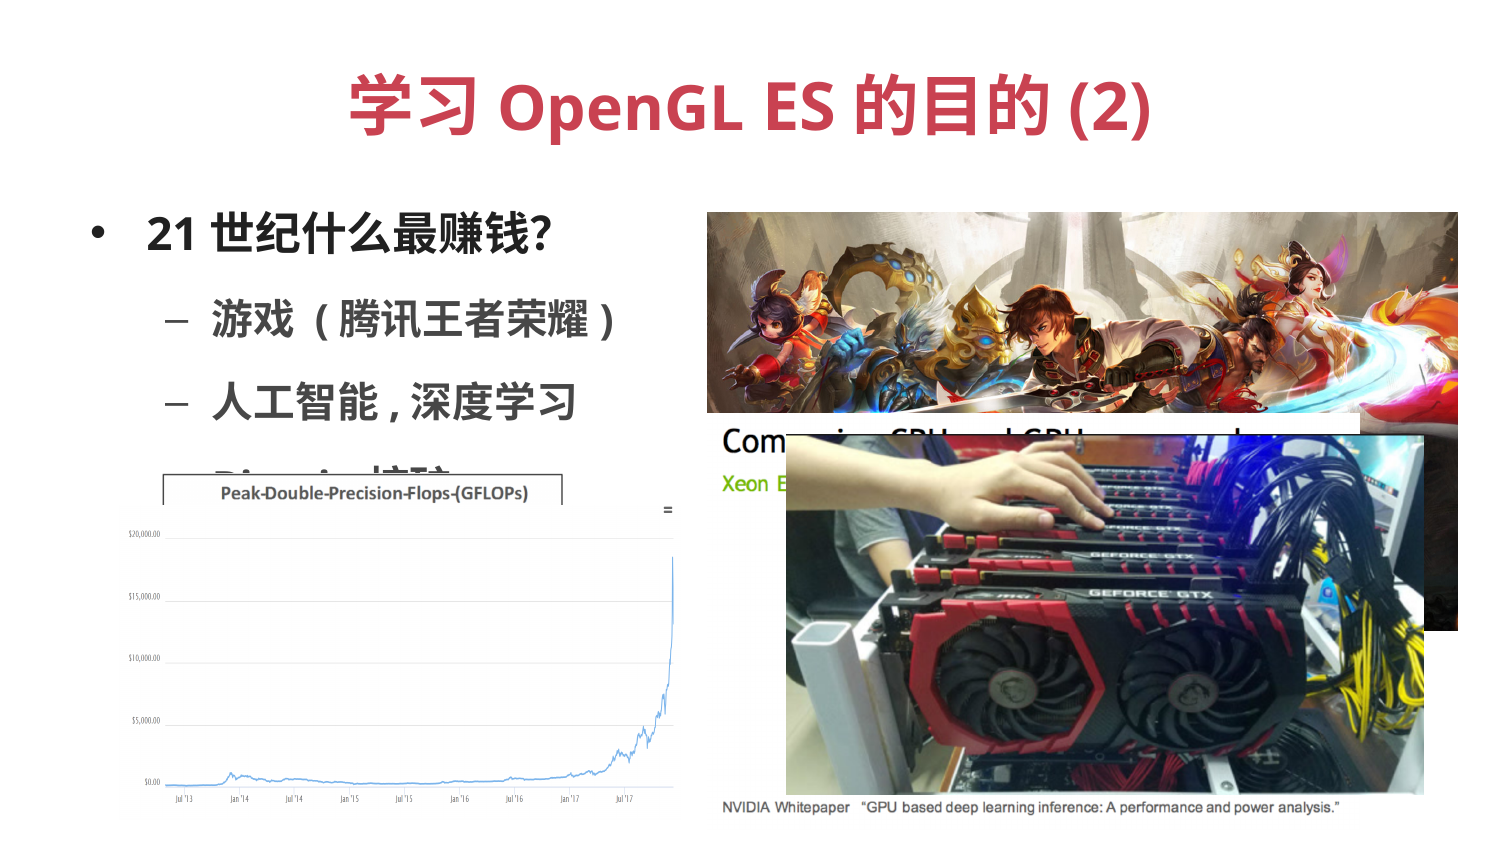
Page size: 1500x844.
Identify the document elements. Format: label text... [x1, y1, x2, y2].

picture [706, 212, 1458, 830]
title 学习OpenGL ES的目的(2) [75, 33, 1425, 175]
picture [119, 473, 681, 820]
list 21世纪什么最赚钱？ 游戏 (腾讯王者荣耀) 人工智能,深度学习 Bitcoin挖矿 [75, 196, 1425, 754]
